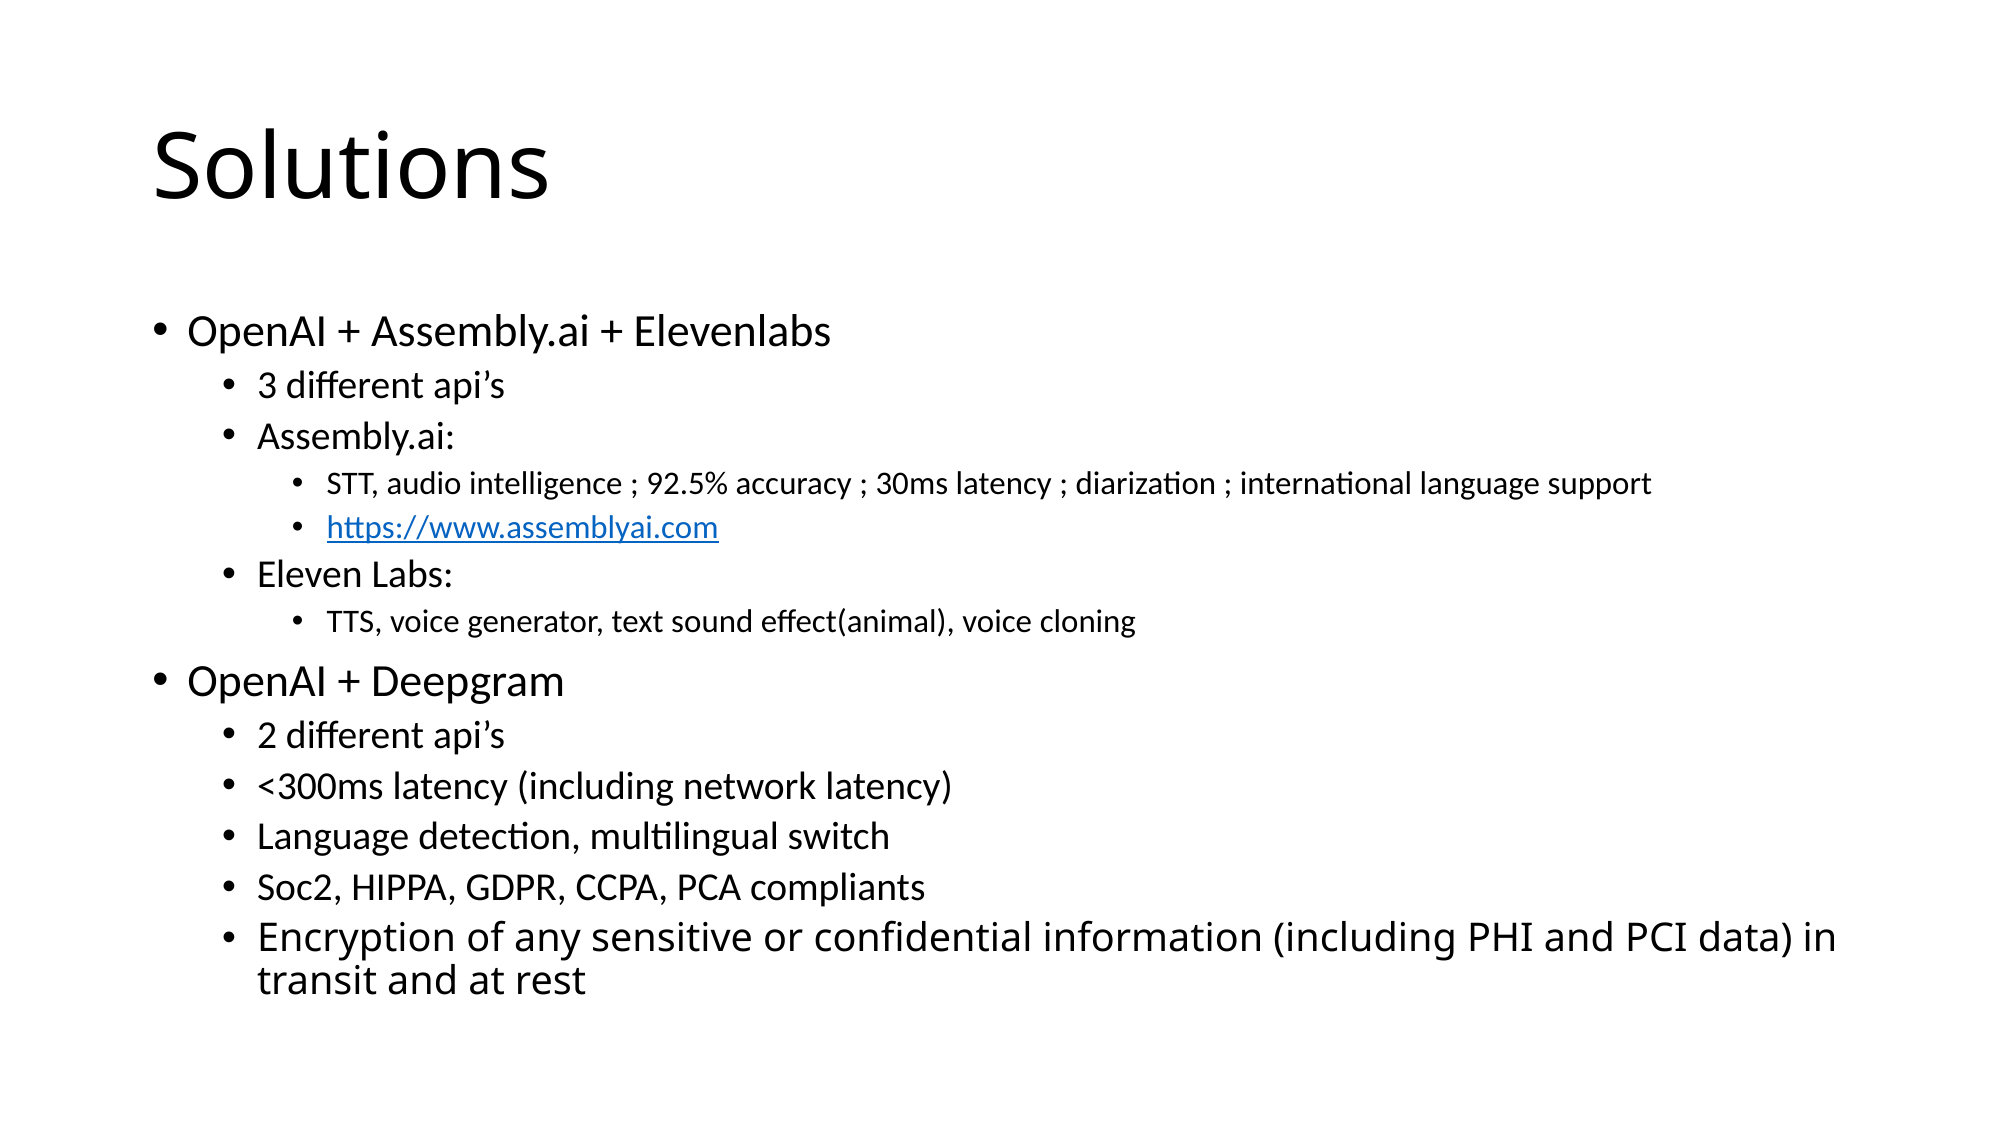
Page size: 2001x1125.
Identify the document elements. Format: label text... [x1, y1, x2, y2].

title Solutions [137, 59, 1863, 278]
list OpenAI + Assembly.ai + Elevenlabs 3 different api’s Assembly.ai: STT, audio intelligence ; 92.5% accuracy ; 30ms latency ; diarization ; international language support https://www.assemblyai.com Eleven Labs: TTS, voice generator, text sound effect(animal), voice cloning OpenAI + Deepgram 2 different api’s <300ms latency (including network latency) Language detection, multilingual switch Soc2, HIPPA, GDPR, CCPA, PCA compliants Encryption of any sensitive or confidential information (including PHI and PCI data) in transit and at rest [137, 299, 1863, 1014]
